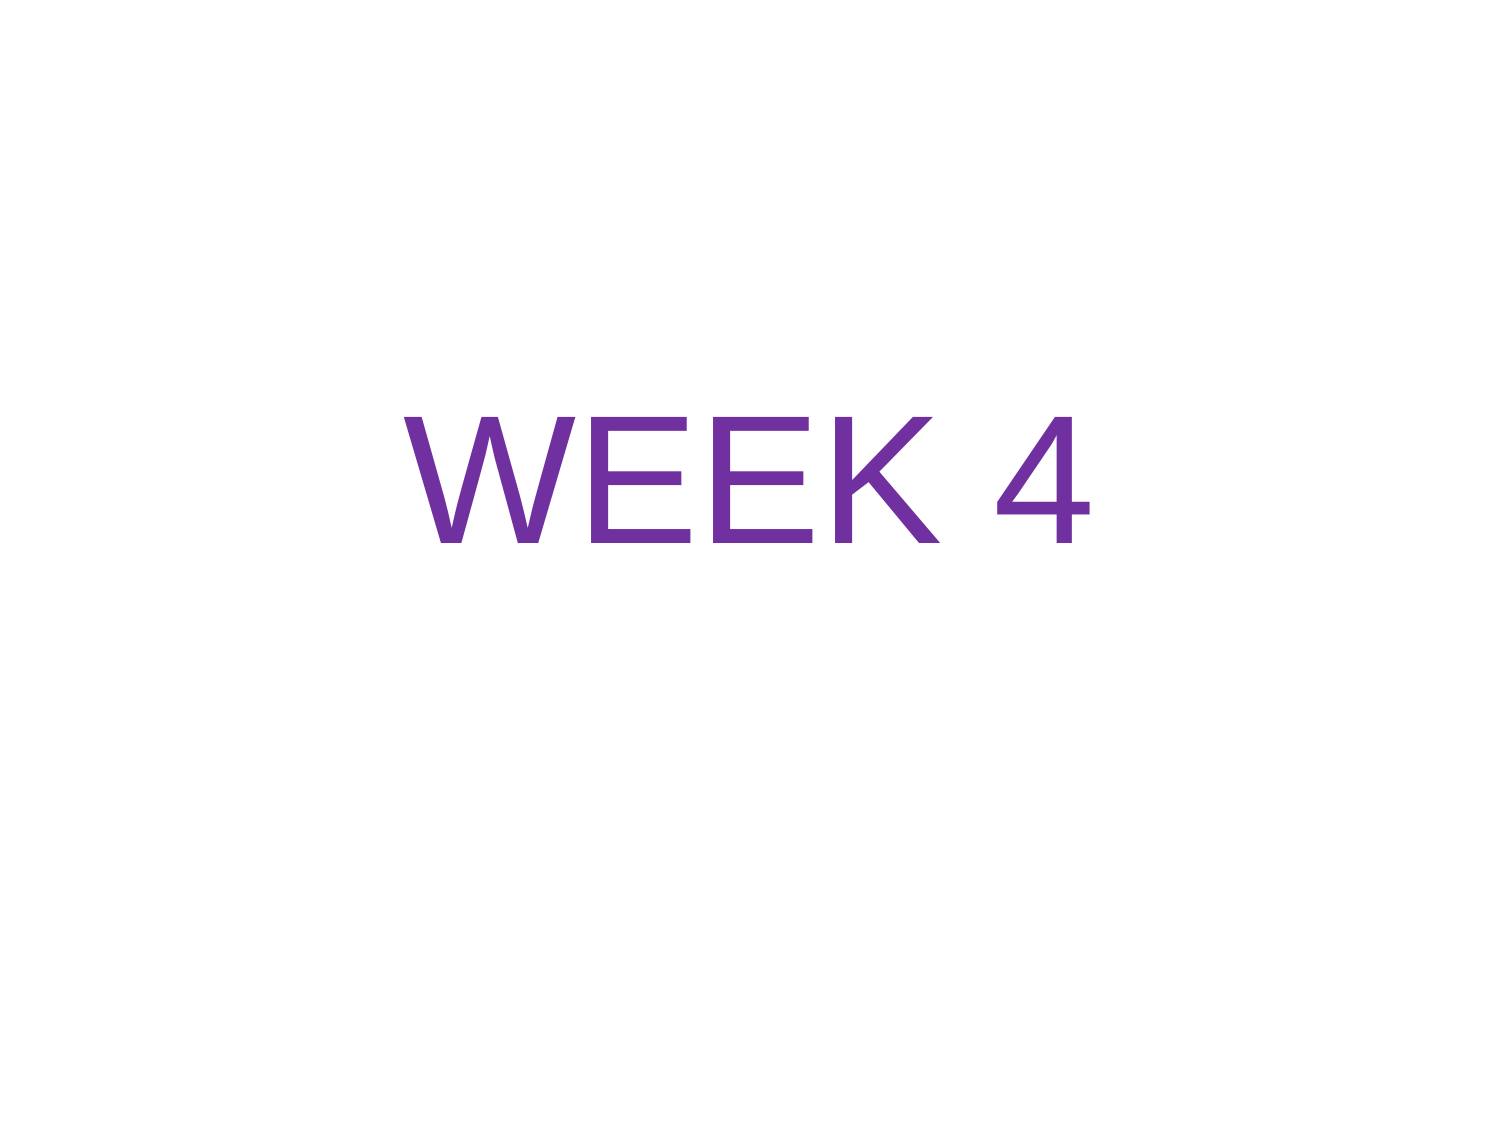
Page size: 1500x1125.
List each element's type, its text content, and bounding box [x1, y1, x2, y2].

title WEEK 4 [112, 349, 1388, 591]
